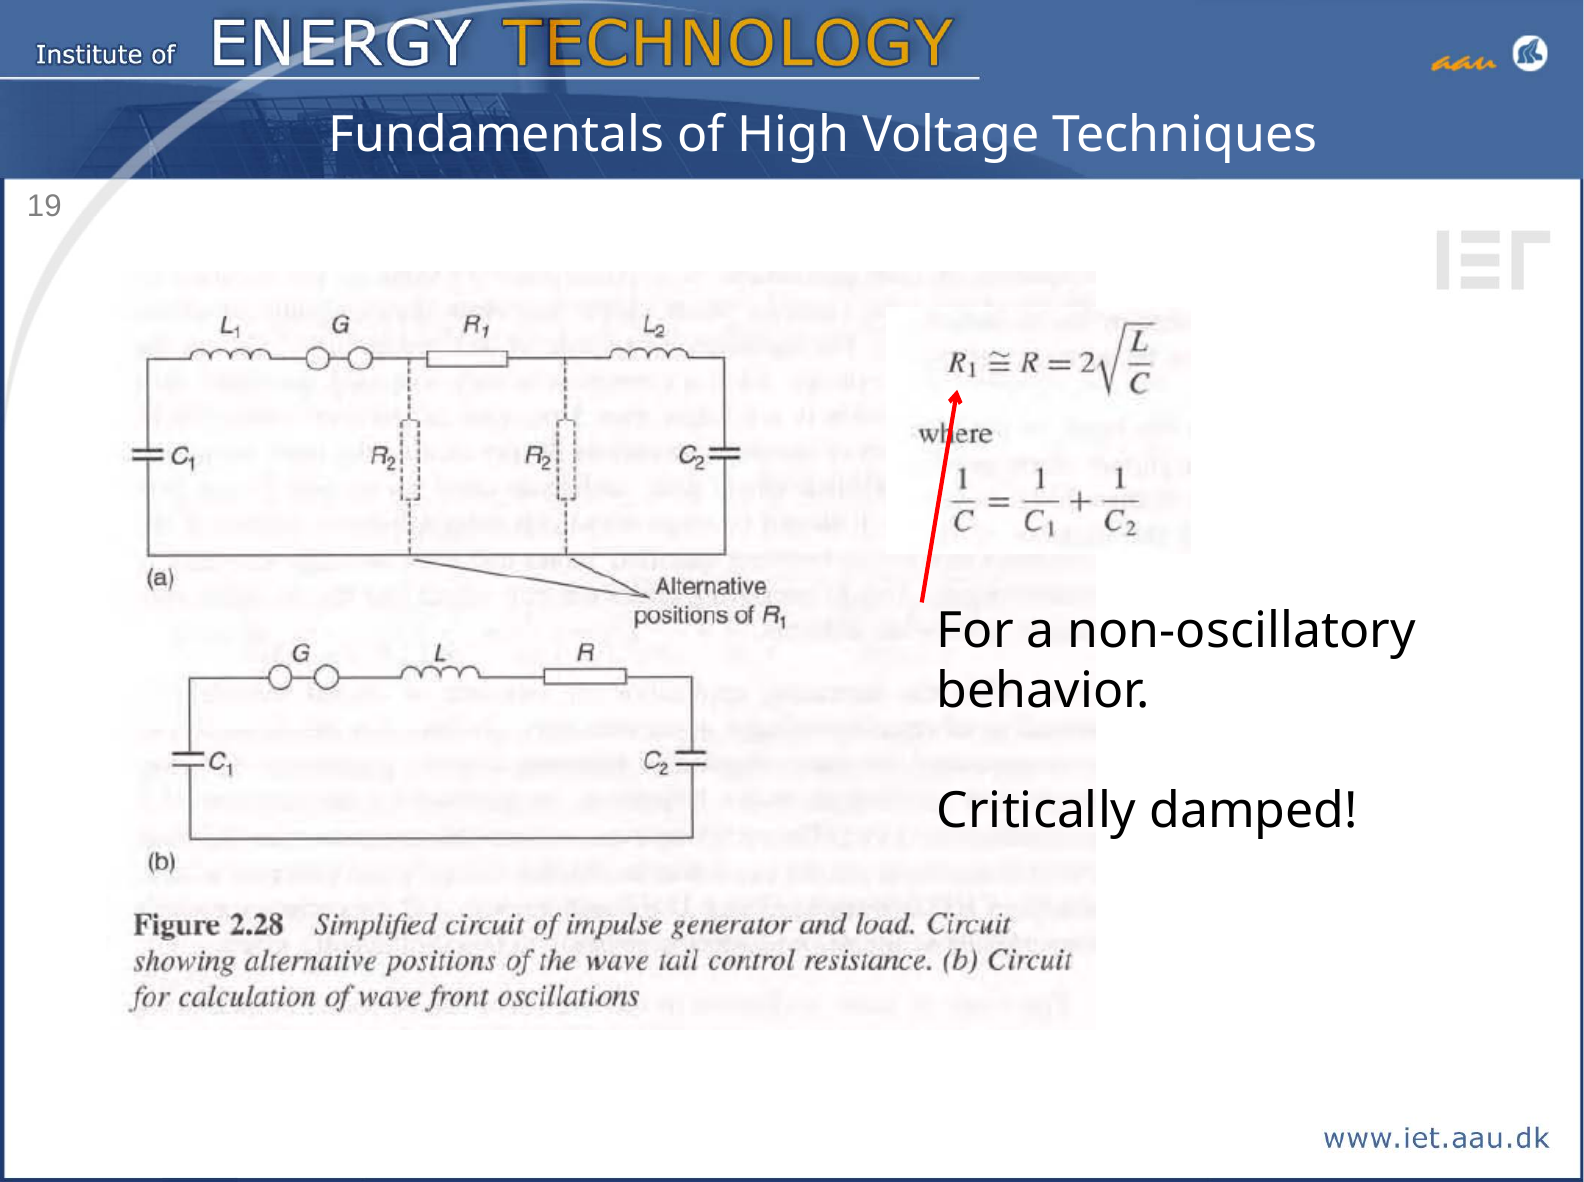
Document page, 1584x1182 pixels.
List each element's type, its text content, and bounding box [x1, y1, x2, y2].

slide_number 19 [0, 177, 109, 261]
text_box For a non-oscillatory behavior. Critically damped! [1101, 590, 1444, 966]
picture [0, 0, 1584, 1182]
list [106, 271, 1096, 1030]
title Fundamentals of High Voltage Techniques [110, 109, 1537, 154]
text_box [921, 389, 958, 603]
